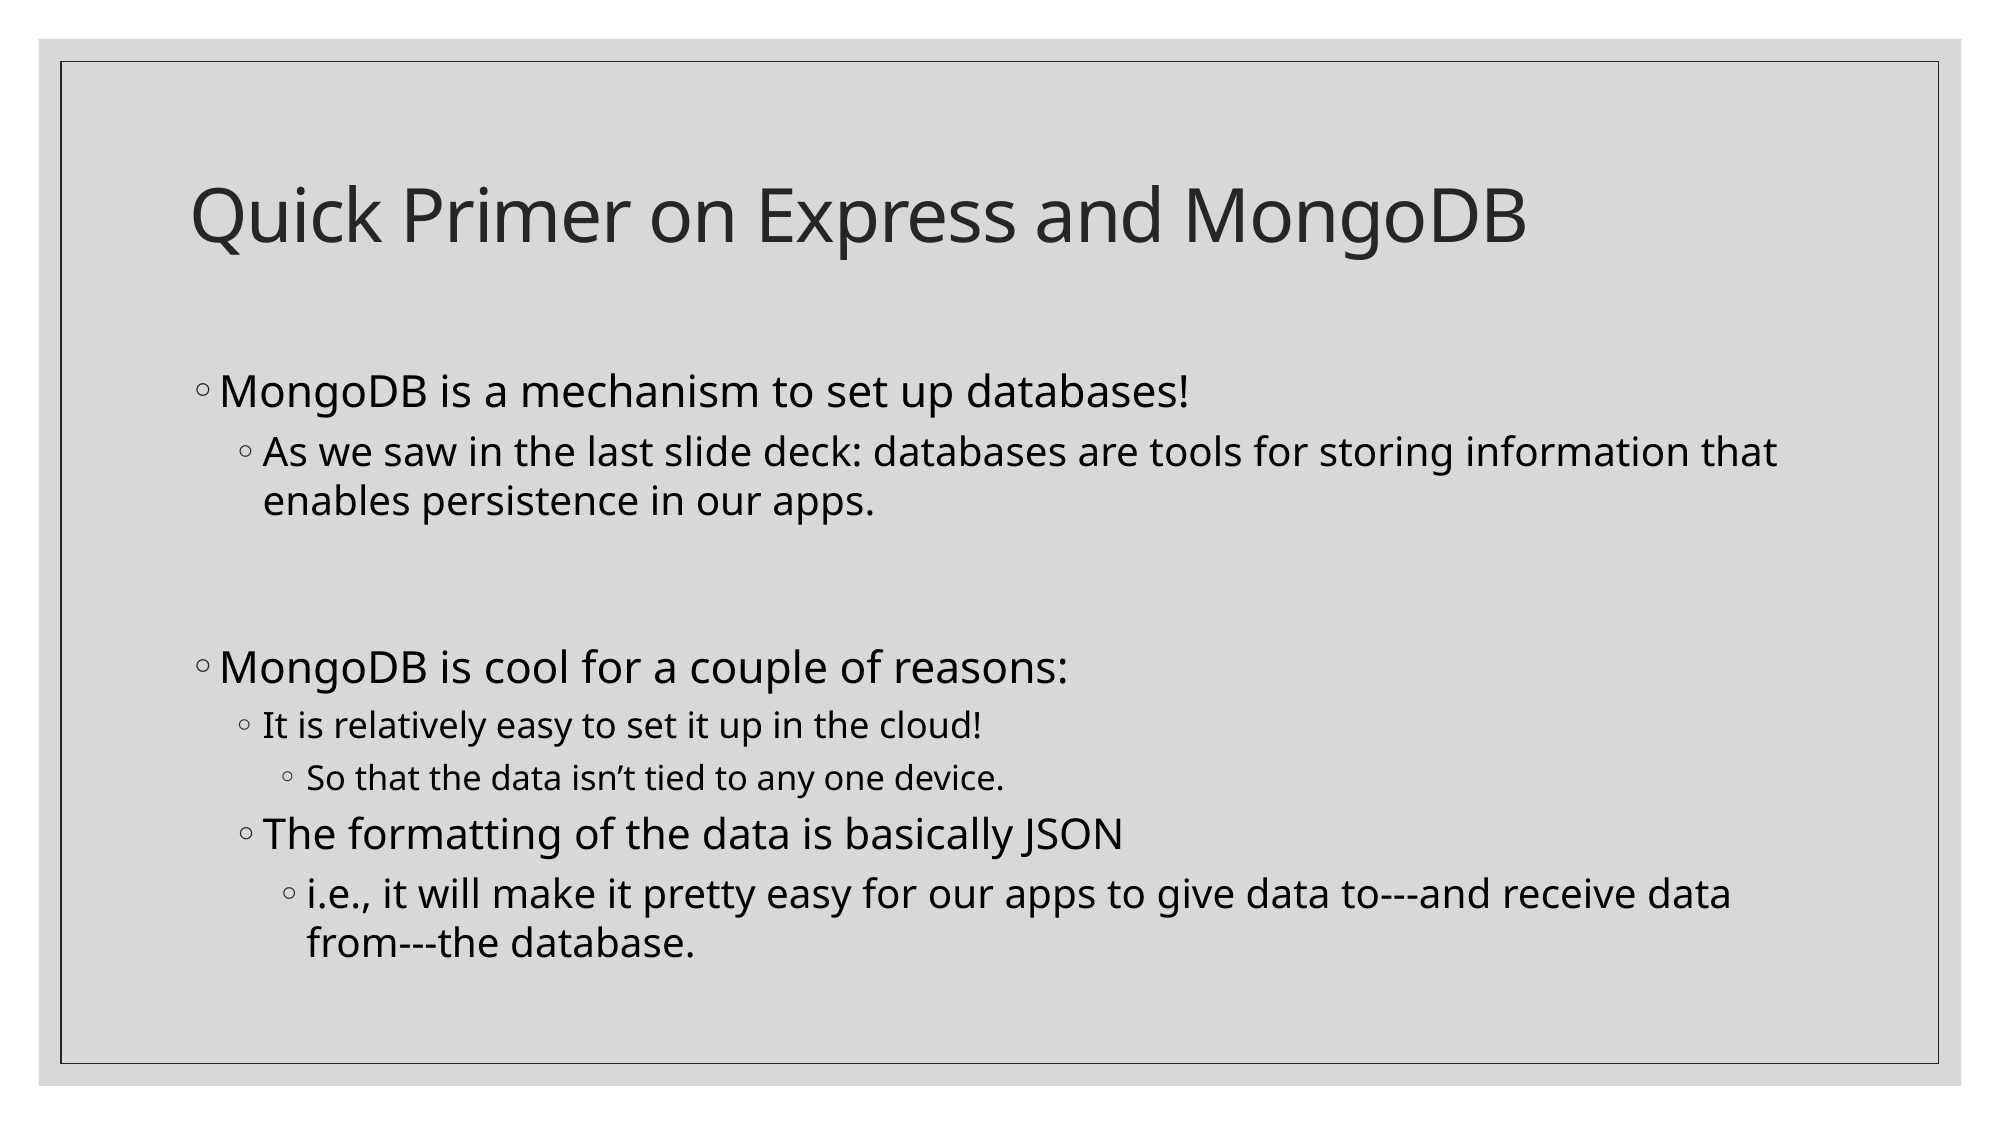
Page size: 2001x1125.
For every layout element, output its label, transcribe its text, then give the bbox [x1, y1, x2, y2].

title Quick Primer on Express and MongoDB [174, 105, 1825, 331]
list MongoDB is a mechanism to set up databases! As we saw in the last slide deck: databases are tools for storing information that enables persistence in our apps. MongoDB is cool for a couple of reasons: It is relatively easy to set it up in the cloud! So that the data isn’t tied to any one device. The formatting of the data is basically JSON i.e., it will make it pretty easy for our apps to give data to---and receive data from---the database. [174, 345, 1825, 977]
